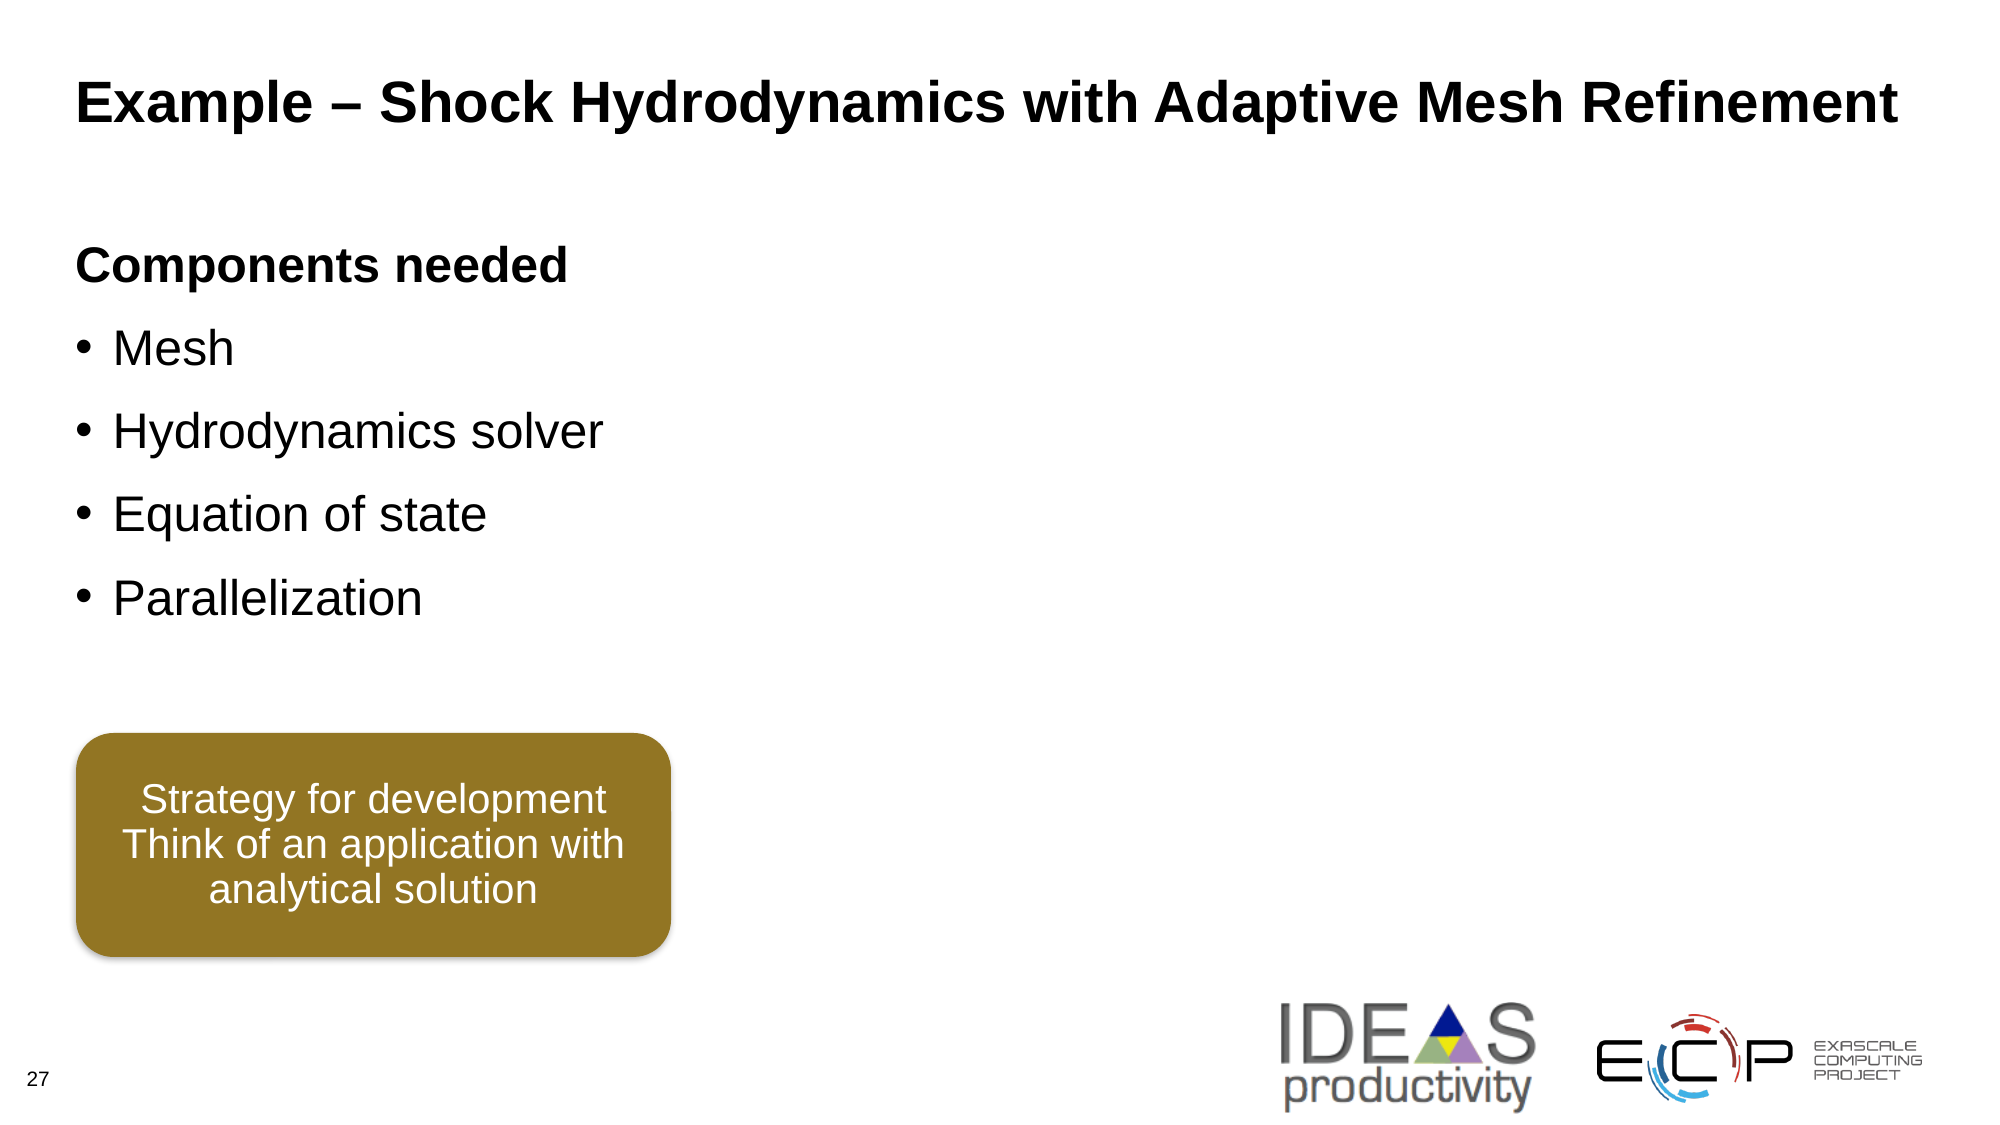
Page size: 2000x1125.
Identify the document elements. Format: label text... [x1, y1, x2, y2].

picture [1280, 1002, 1537, 1114]
list Components needed Mesh Hydrodynamics solver Equation of state Parallelization [59, 218, 768, 659]
text_box Strategy for development Think of an application with analytical solution [76, 732, 672, 957]
title Example – Shock Hydrodynamics with Adaptive Mesh Refinement [59, 67, 1926, 218]
picture [1597, 1014, 1922, 1103]
